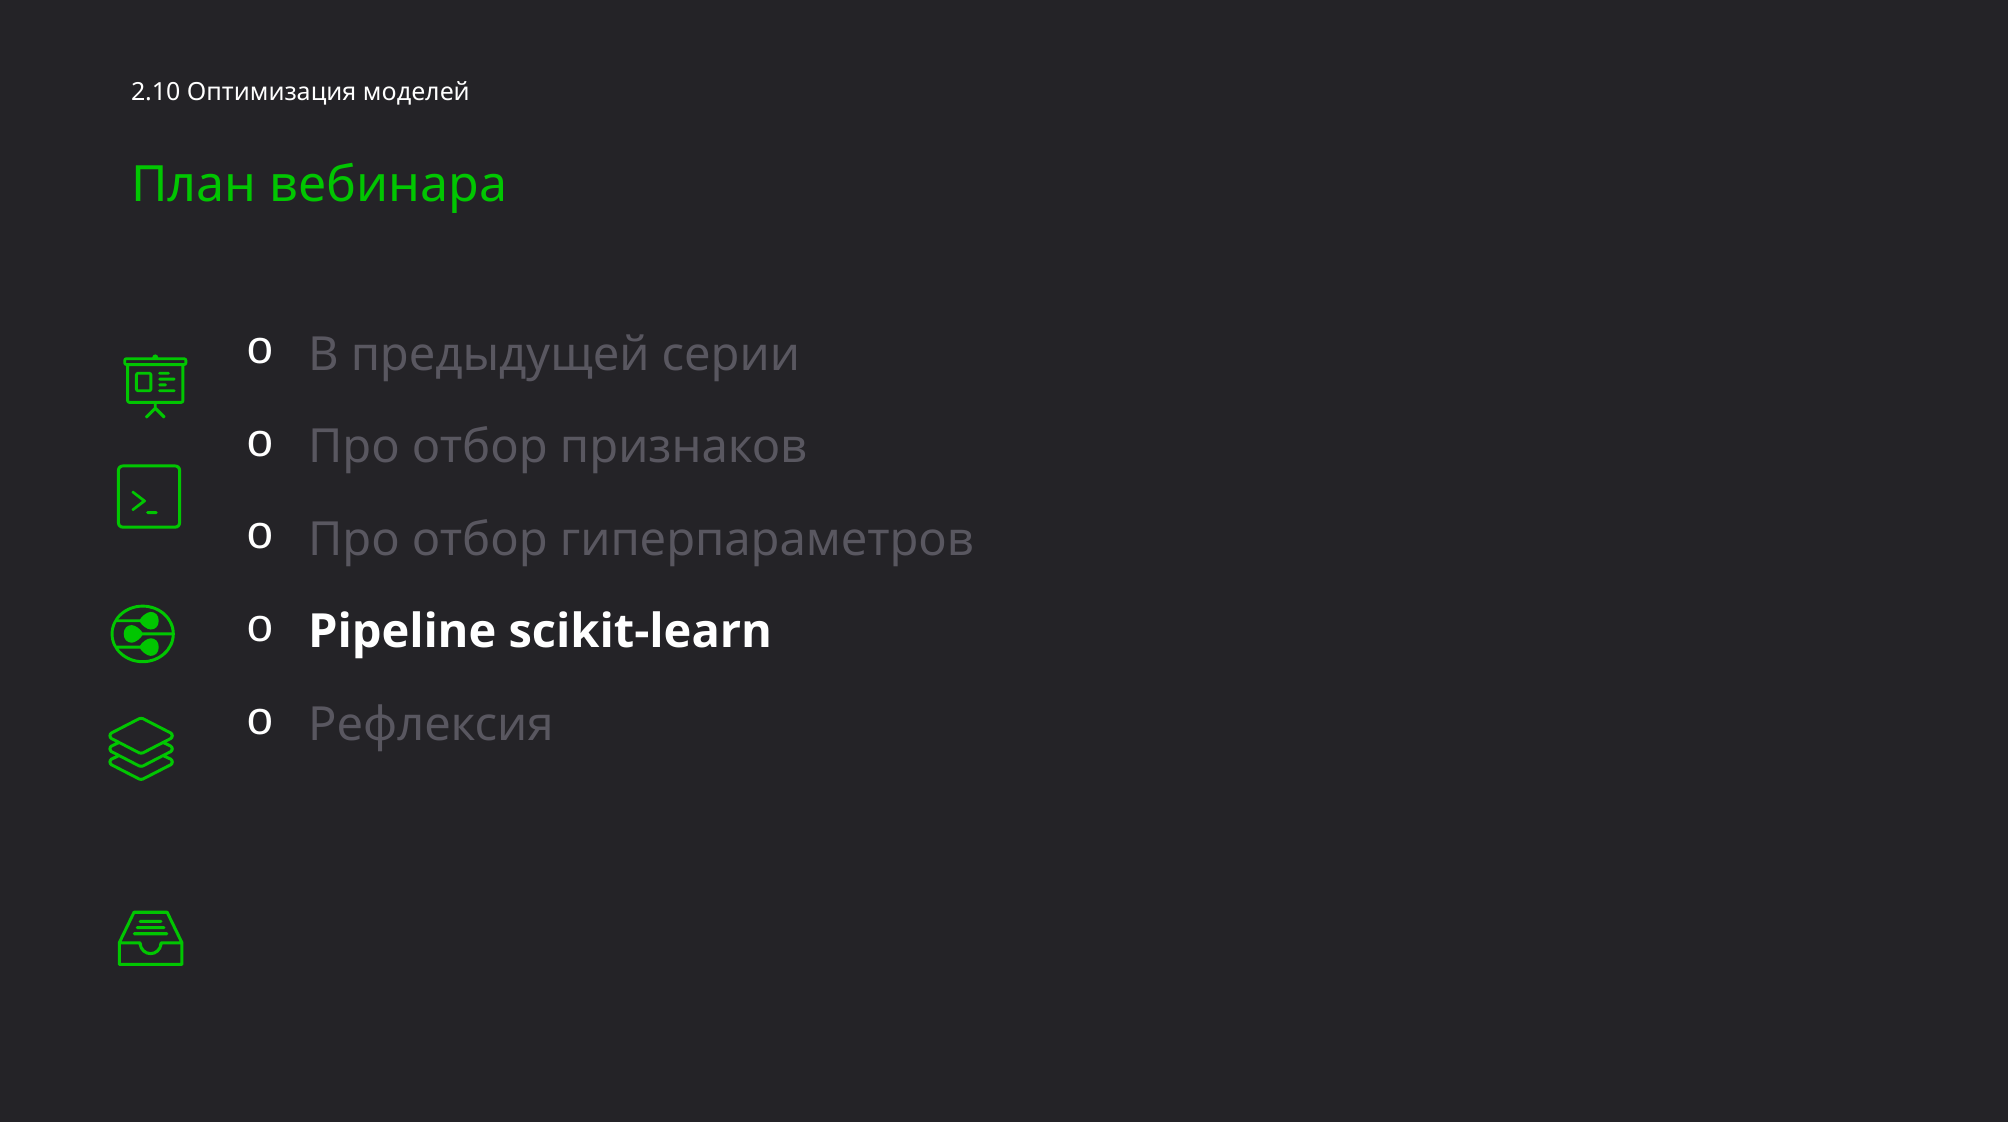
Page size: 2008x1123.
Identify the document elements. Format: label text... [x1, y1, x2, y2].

text_box В предыдущей серии Про отбор признаков Про отбор гиперпараметров Pipeline scikit-learn Рефлексия [229, 314, 1728, 1088]
text_box [116, 464, 182, 529]
text_box 2.10 Оптимизация моделей [131, 55, 1150, 133]
text_box [123, 354, 188, 419]
text_box План вебинара [131, 133, 1004, 281]
text_box [110, 604, 175, 664]
text_box [108, 716, 174, 781]
text_box [117, 910, 184, 966]
